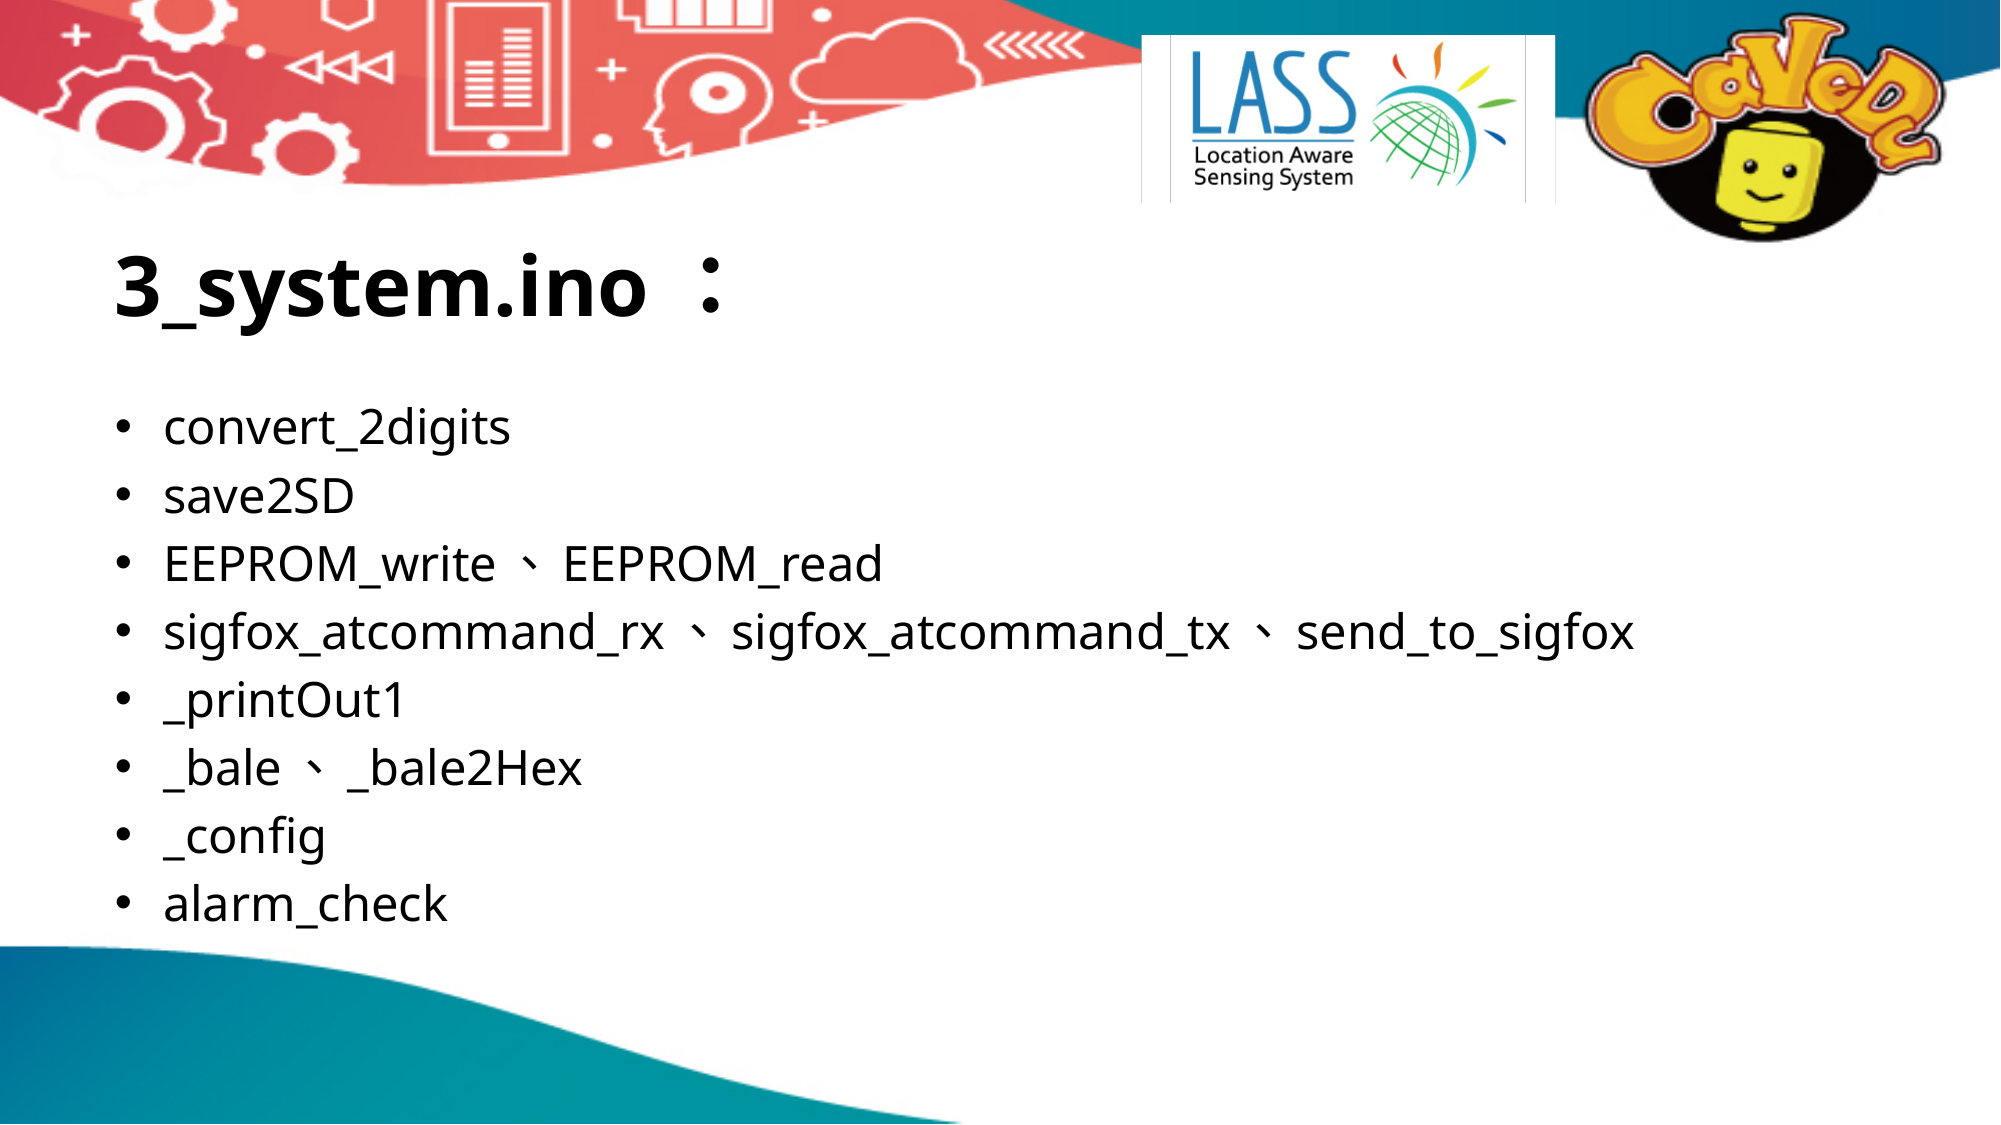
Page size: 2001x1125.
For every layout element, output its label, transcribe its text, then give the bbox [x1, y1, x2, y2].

title 3_system.ino： [99, 218, 1900, 347]
list convert_2digits save2SD EEPROM_write、EEPROM_read sigfox_atcommand_rx、sigfox_atcommand_tx、send_to_sigfox _printOut1 _bale、_bale2Hex _config alarm_check [99, 388, 1900, 943]
picture [0, 0, 2000, 1124]
